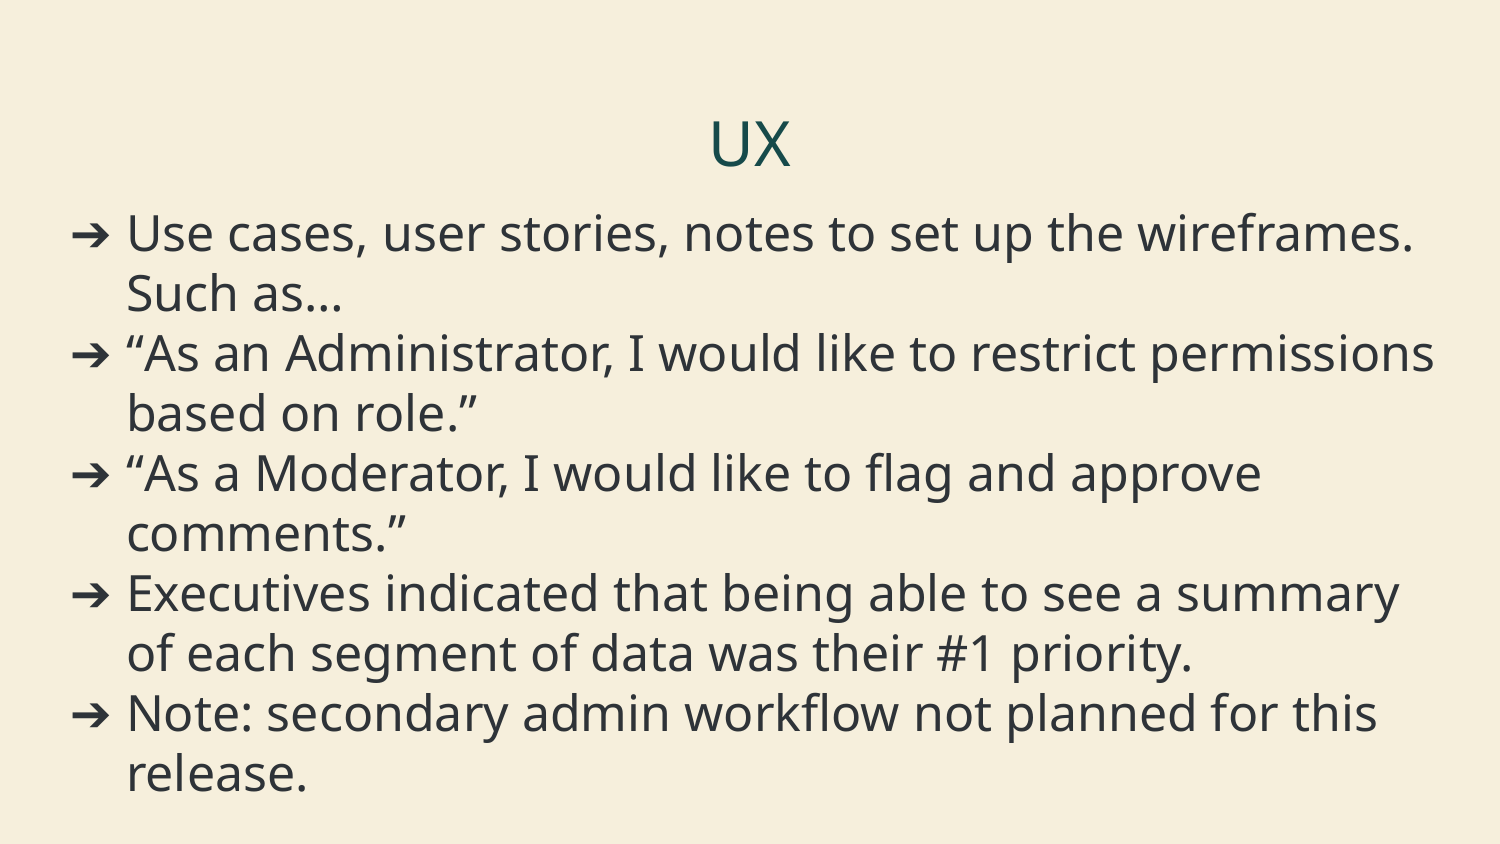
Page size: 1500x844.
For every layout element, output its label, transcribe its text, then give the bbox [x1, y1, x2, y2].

list Use cases, user stories, notes to set up the wireframes. Such as… “As an Administrator, I would like to restrict permissions based on role.” “As a Moderator, I would like to flag and approve comments.” Executives indicated that being able to see a summary of each segment of data was their #1 priority. Note: secondary admin workflow not planned for this release. [51, 201, 1449, 750]
title UX [51, 48, 1449, 180]
